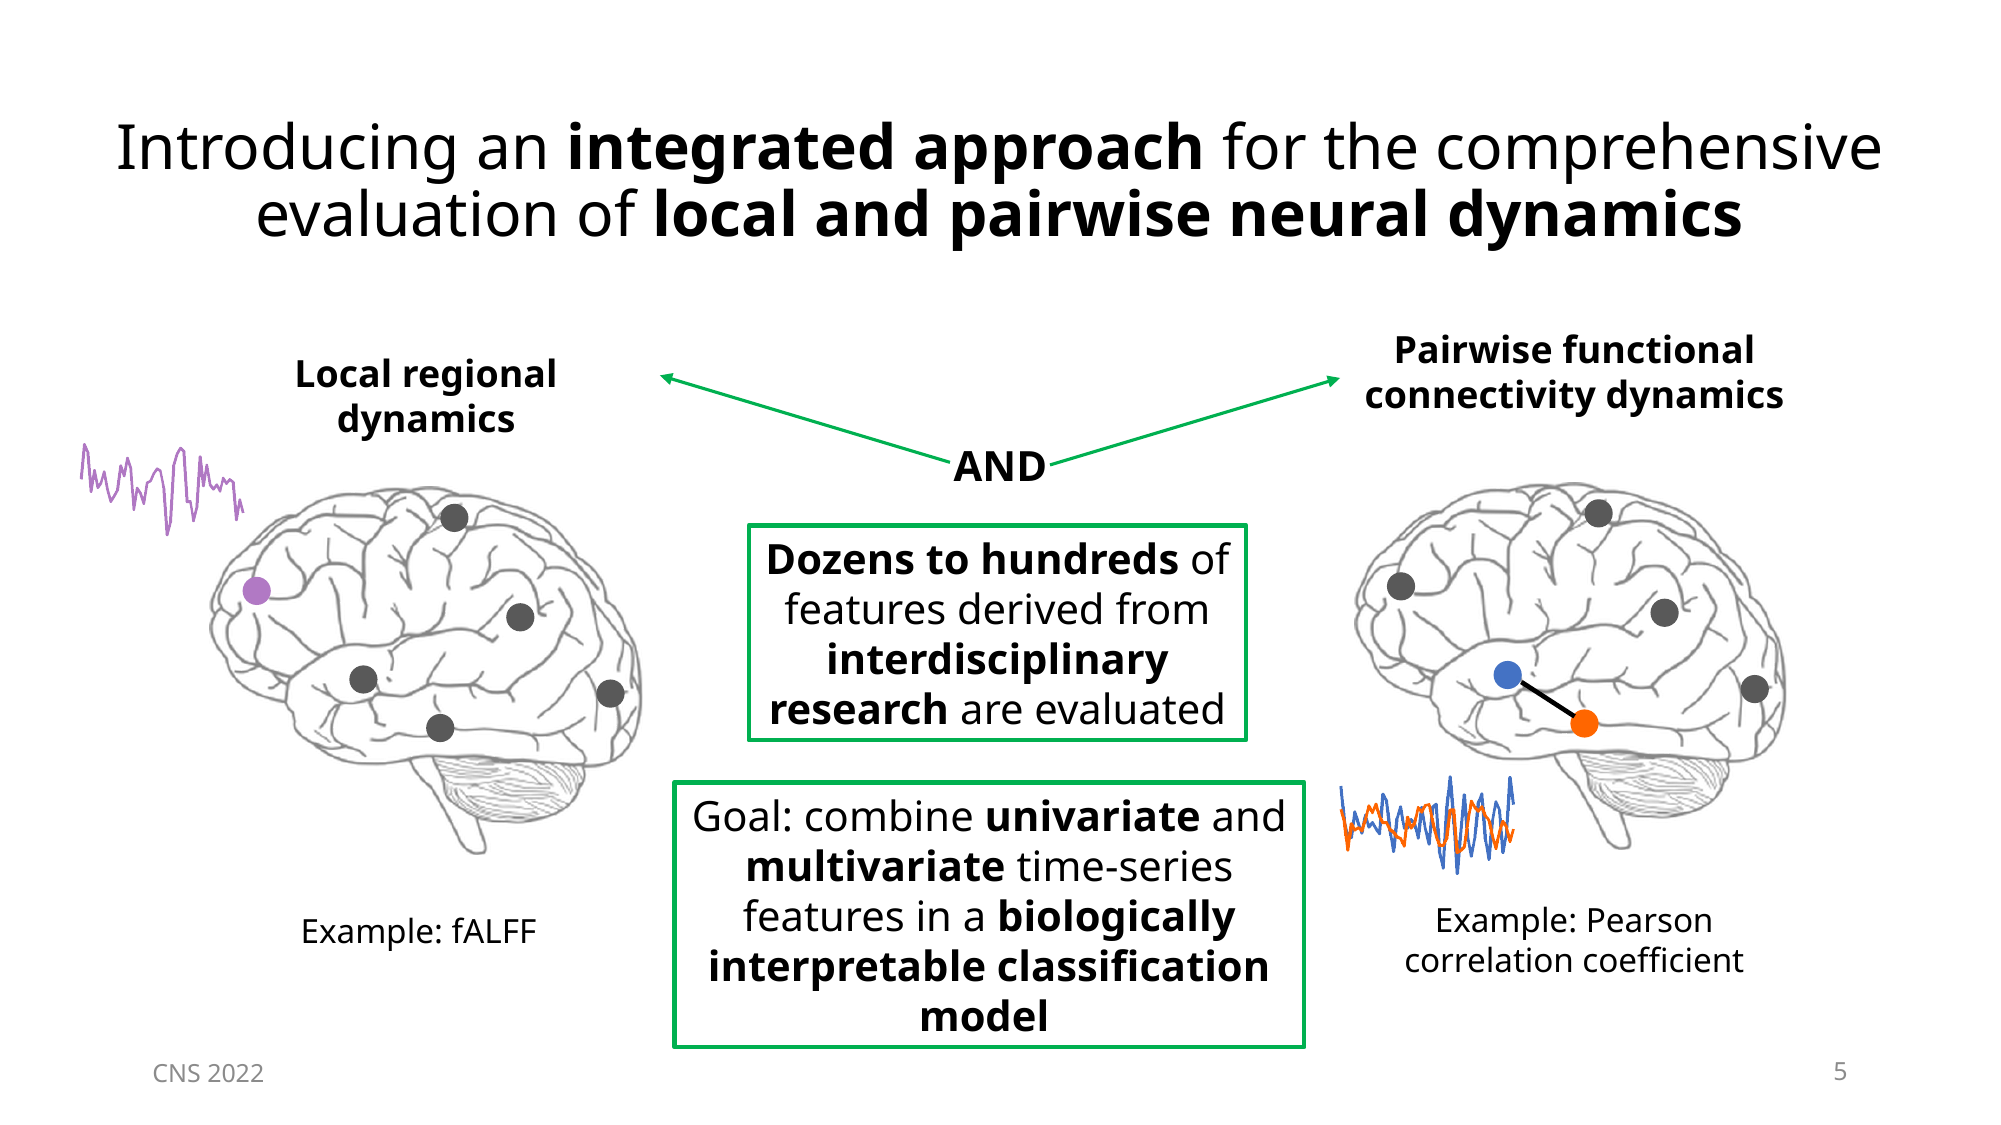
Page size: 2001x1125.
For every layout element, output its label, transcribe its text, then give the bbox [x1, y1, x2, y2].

slide_number CNS 2022 [137, 1042, 588, 1103]
slide_number 5 [1412, 1042, 1863, 1103]
text_box Goal: combine univariate and multivariate time-series features in a biologically interpretable classification model [674, 782, 1305, 1048]
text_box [1332, 318, 1810, 989]
text_box Dozens to hundreds of features derived from interdisciplinary research are evaluated [748, 525, 1246, 741]
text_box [73, 342, 661, 959]
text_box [659, 375, 950, 463]
text_box AND [876, 432, 1124, 498]
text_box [1049, 377, 1340, 465]
title Introducing an integrated approach for the comprehensive evaluation of local and pairwise neural dynamics [100, 74, 1900, 292]
